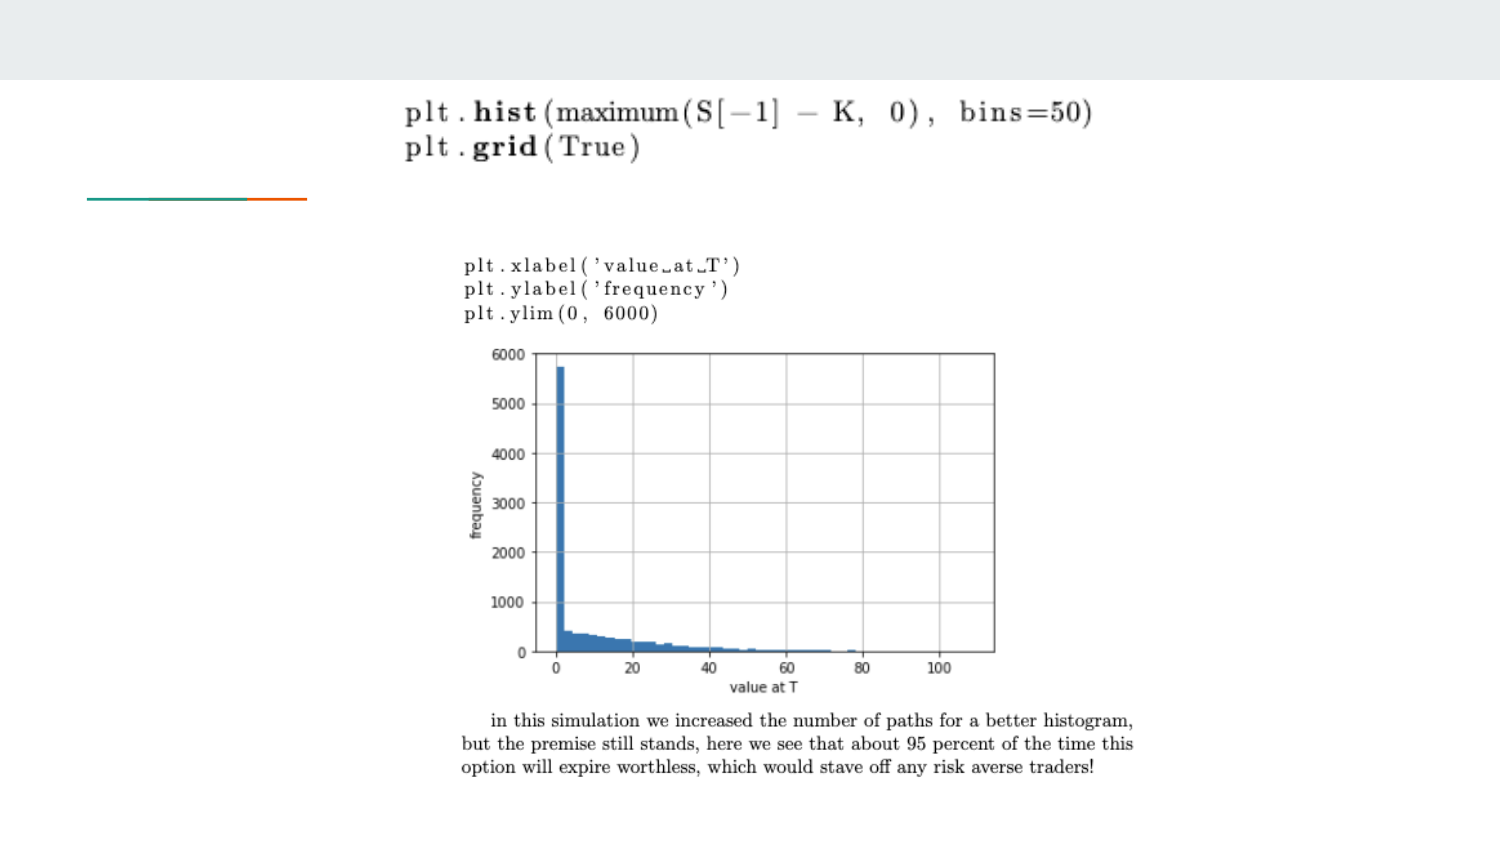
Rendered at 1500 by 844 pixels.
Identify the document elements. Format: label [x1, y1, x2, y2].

picture [377, 87, 1123, 184]
picture [421, 215, 1167, 796]
